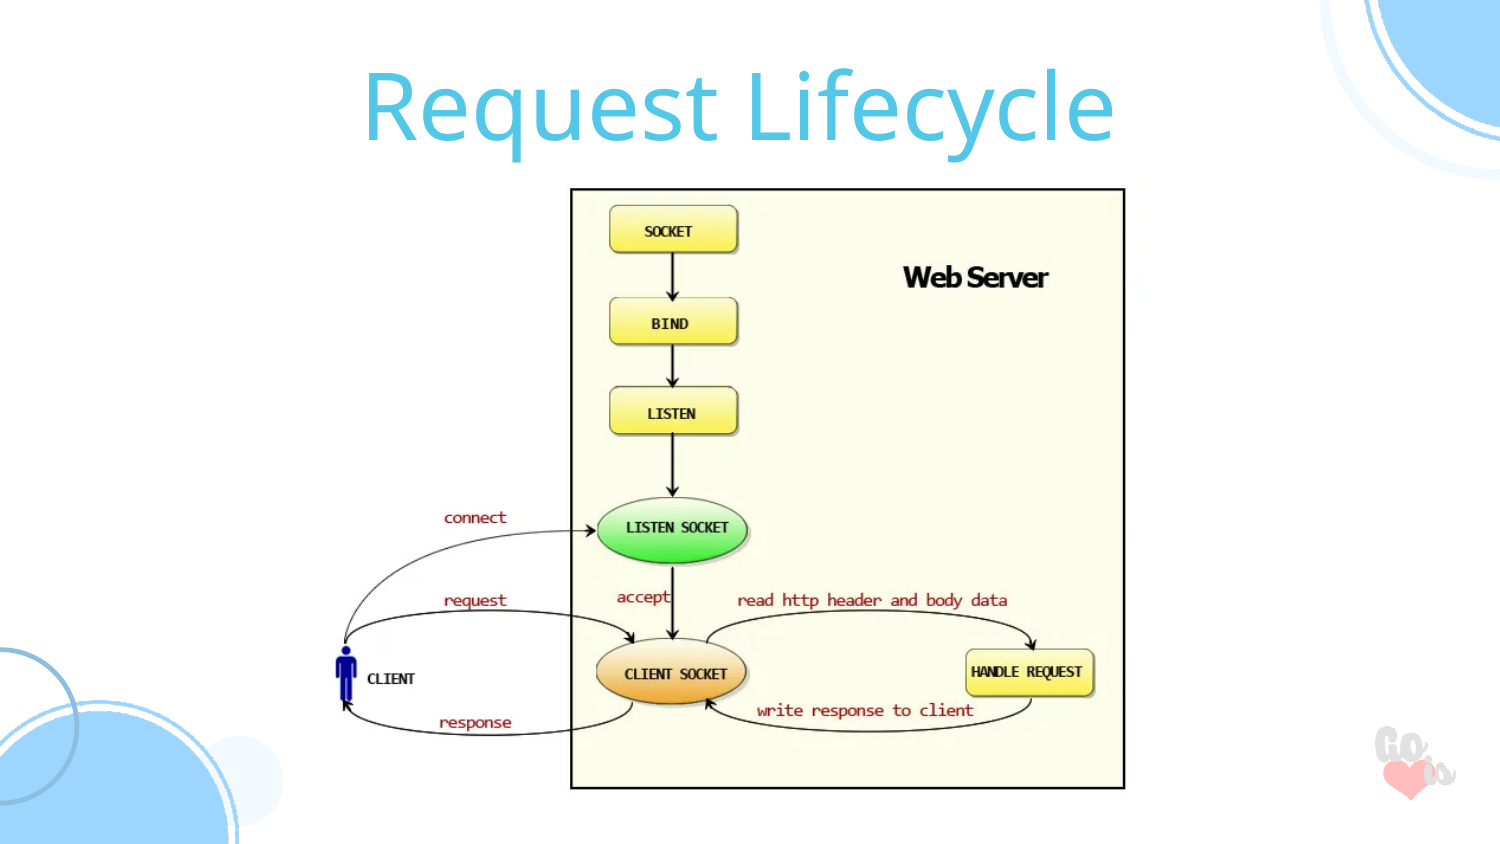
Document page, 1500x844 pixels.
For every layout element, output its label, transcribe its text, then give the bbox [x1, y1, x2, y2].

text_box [1319, 0, 1500, 181]
picture [310, 179, 1168, 819]
text_box Request Lifecycle [101, 36, 1314, 159]
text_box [0, 646, 284, 844]
picture [1375, 726, 1457, 801]
